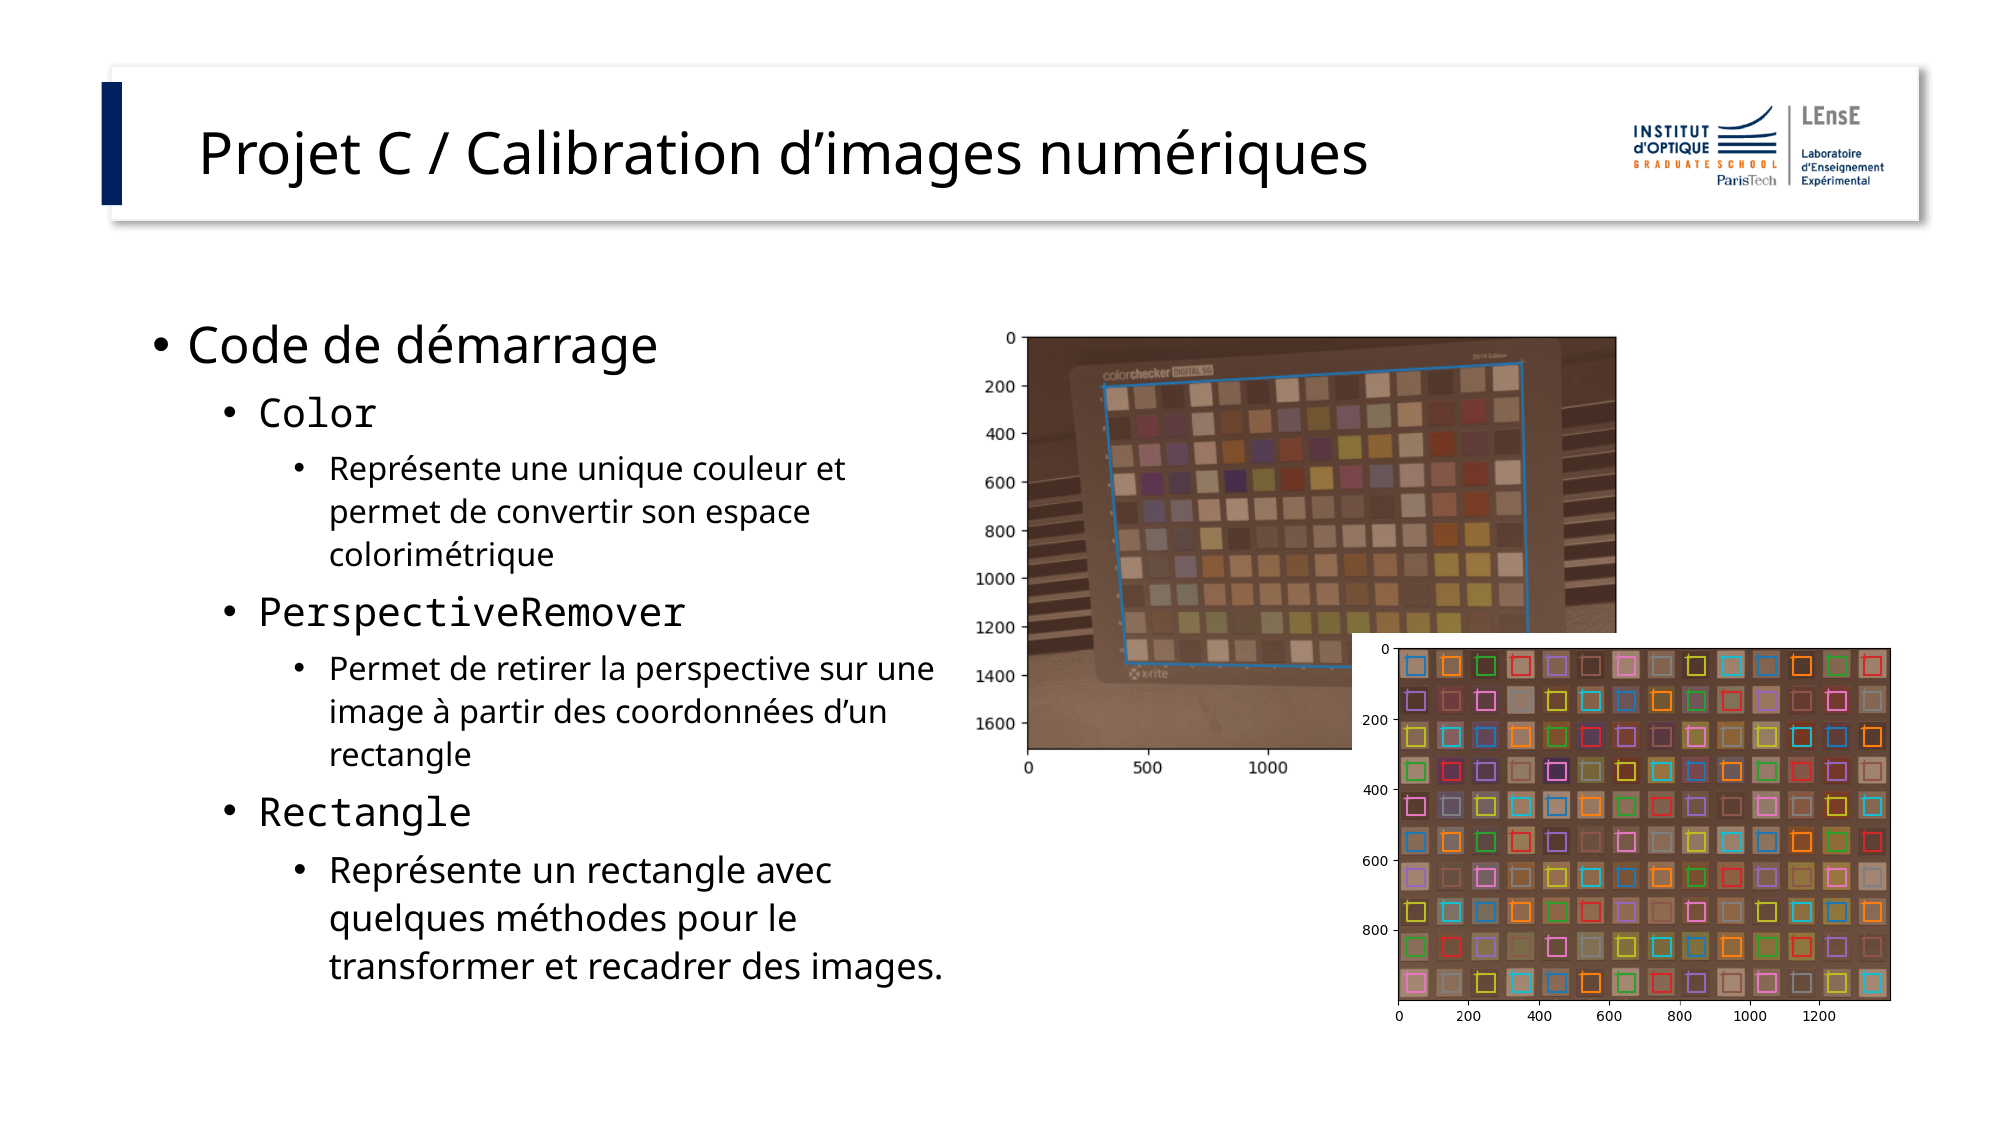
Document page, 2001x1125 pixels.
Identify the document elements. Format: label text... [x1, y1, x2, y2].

list Code de démarrage Color Représente une unique couleur et permet de convertir son espace colorimétrique PerspectiveRemover Permet de retirer la perspective sur une image à partir des coordonnées d’un rectangle Rectangle Représente un rectangle avec quelques méthodes pour le transformer et recadrer des images. [137, 299, 963, 1014]
picture [962, 319, 1899, 1033]
list Projet C / Calibration d’images numériques [183, 92, 1599, 203]
picture [1609, 79, 1909, 203]
